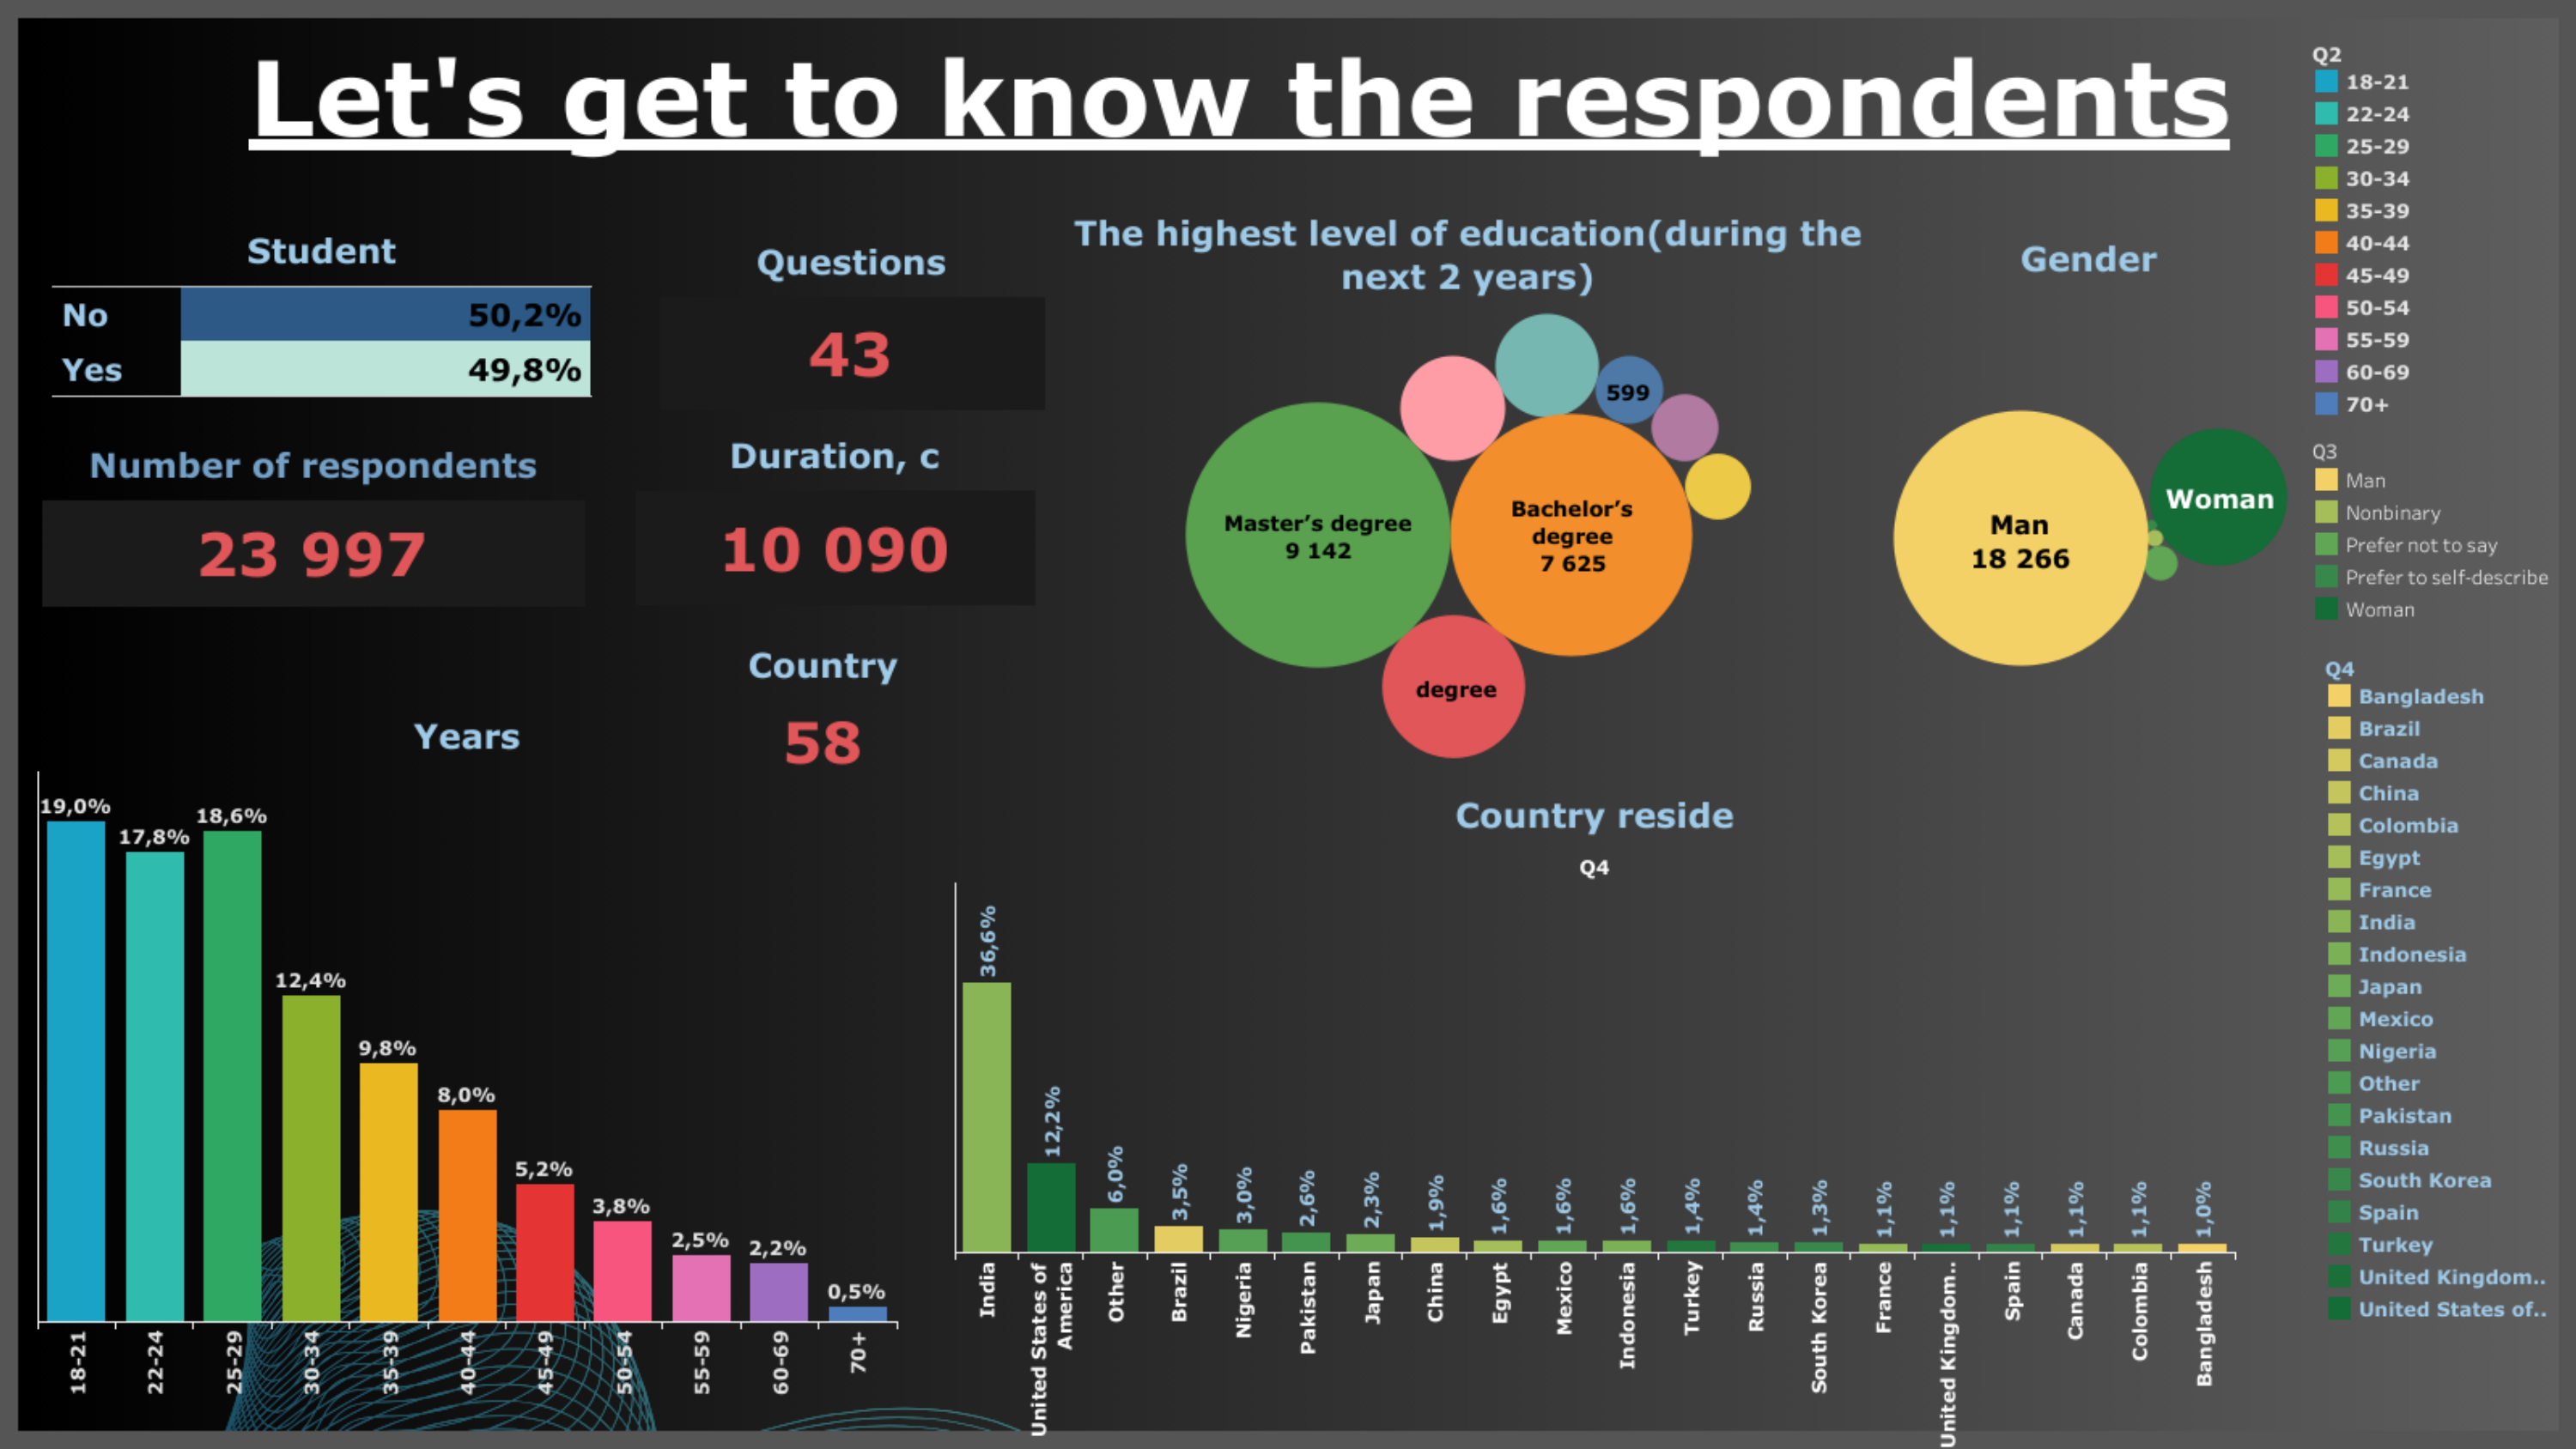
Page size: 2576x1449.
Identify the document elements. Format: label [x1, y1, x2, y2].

text_box [0, 0, 2576, 1449]
